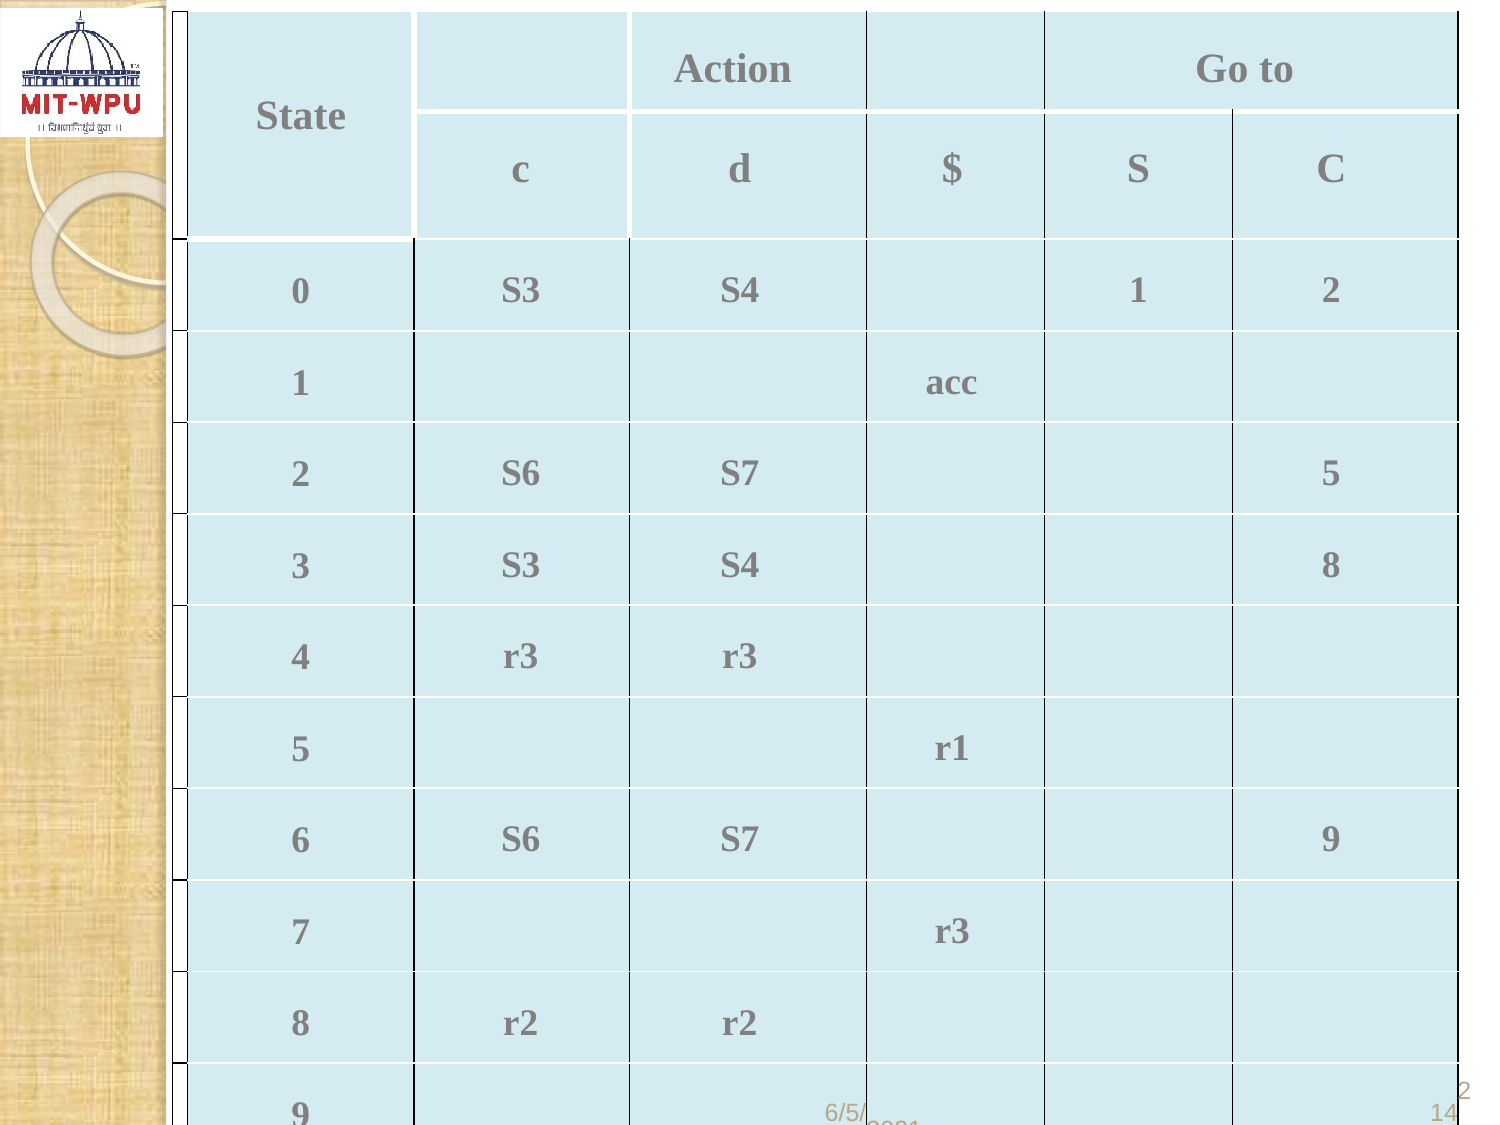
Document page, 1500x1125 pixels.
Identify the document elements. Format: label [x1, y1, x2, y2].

table_cell [415, 698, 629, 787]
table_header [867, 12, 1044, 109]
table_header [417, 12, 627, 109]
table_cell [1233, 114, 1457, 238]
table_cell [173, 514, 187, 605]
table_cell [173, 606, 187, 696]
table_cell [1233, 1064, 1457, 1125]
table_cell [1045, 515, 1232, 604]
table_cell [630, 606, 866, 696]
table_cell [417, 114, 627, 238]
text_box [1455, 1072, 1474, 1105]
table_cell [415, 515, 629, 604]
table_cell [1045, 698, 1232, 787]
table_cell [188, 515, 413, 604]
table_cell [632, 114, 866, 238]
table_cell [415, 332, 629, 421]
table_cell [1045, 114, 1232, 238]
picture [0, 0, 166, 1125]
table_cell [867, 789, 1044, 879]
table_cell [188, 423, 413, 513]
table_header [173, 12, 187, 238]
table_header [188, 12, 411, 236]
table_cell [173, 697, 187, 788]
table_cell [173, 423, 187, 513]
table_cell [173, 972, 187, 1062]
table_cell [630, 881, 866, 971]
table_cell [630, 1064, 866, 1125]
table_cell [1233, 423, 1457, 513]
table_cell [188, 698, 413, 787]
table_cell [1045, 1064, 1232, 1125]
table_cell [1045, 240, 1232, 330]
table_cell [1045, 423, 1232, 513]
table_cell [173, 881, 187, 971]
table_cell [188, 881, 413, 971]
table_cell [1233, 515, 1457, 604]
table_cell [867, 606, 1044, 696]
table_cell [188, 332, 413, 421]
table_header [632, 12, 866, 109]
table_cell [415, 789, 629, 879]
table_cell [1045, 606, 1232, 696]
table_cell [1233, 606, 1457, 696]
table_cell [867, 240, 1044, 330]
table_cell [867, 332, 1044, 421]
table_cell [173, 789, 187, 879]
table_cell [173, 1064, 187, 1125]
table_cell [173, 240, 187, 330]
table_header [1045, 12, 1457, 109]
table_cell [1233, 972, 1457, 1062]
table_cell [1233, 698, 1457, 787]
table_cell [630, 698, 866, 787]
table_cell [867, 1064, 1044, 1125]
table_cell [1045, 789, 1232, 879]
table_cell [188, 789, 413, 879]
table_cell [1233, 332, 1457, 421]
table_cell [867, 972, 1044, 1062]
table_cell [415, 972, 629, 1062]
table_cell [1233, 240, 1457, 330]
table_cell [867, 881, 1044, 971]
table_cell [867, 423, 1044, 513]
table_cell [630, 789, 866, 879]
table_cell [1045, 972, 1232, 1062]
table_cell [188, 242, 413, 330]
table_cell [415, 606, 629, 696]
table_cell [188, 972, 413, 1062]
table_cell [415, 1064, 629, 1125]
table_cell [415, 423, 629, 513]
table_cell [867, 114, 1044, 238]
table_cell [867, 515, 1044, 604]
table_cell [630, 423, 866, 513]
table_cell [1045, 881, 1232, 971]
table_cell [630, 240, 866, 330]
table_cell [1233, 789, 1457, 879]
table_cell [1233, 881, 1457, 971]
table_cell [415, 240, 629, 330]
table_cell [415, 881, 629, 971]
table_cell [173, 331, 187, 422]
table_cell [188, 1064, 413, 1125]
table_cell [1045, 332, 1232, 421]
table_cell [630, 515, 866, 604]
table_cell [630, 332, 866, 421]
table_cell [630, 972, 866, 1062]
table_cell [867, 698, 1044, 787]
table_cell [188, 606, 413, 696]
